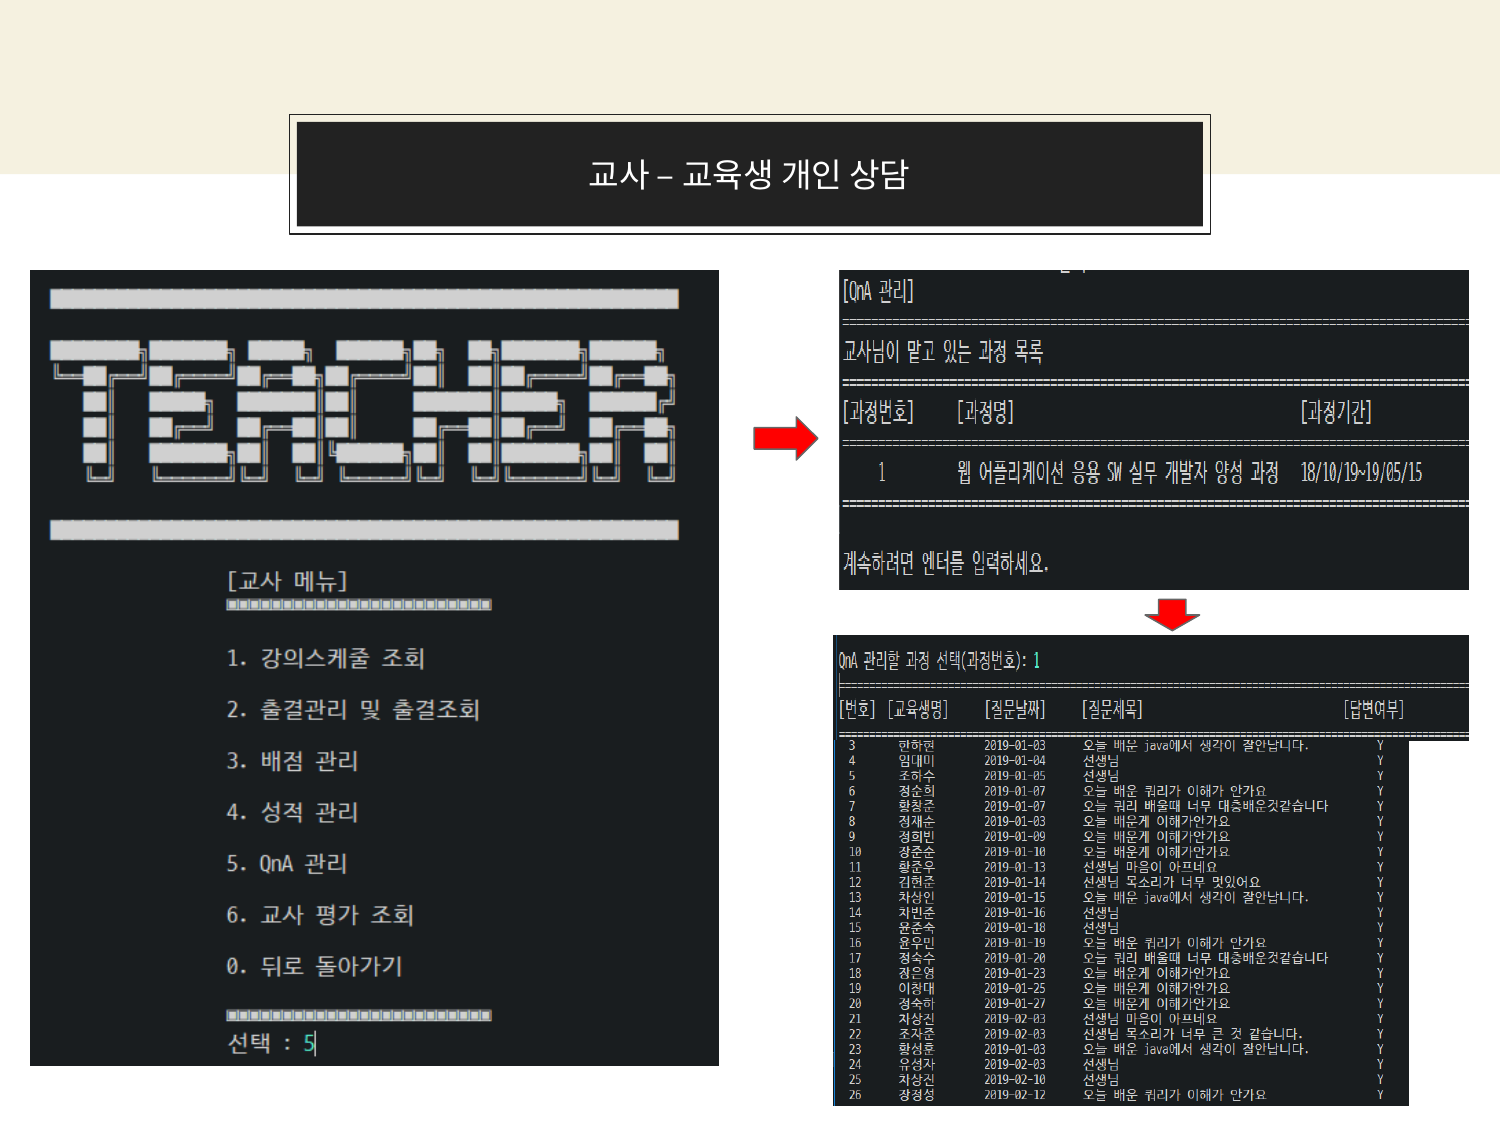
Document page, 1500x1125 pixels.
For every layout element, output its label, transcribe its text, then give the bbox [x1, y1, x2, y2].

text_box [754, 416, 818, 460]
picture [839, 270, 1470, 591]
picture [833, 635, 1470, 1107]
text_box [1145, 599, 1200, 631]
text_box [52, 184, 1448, 1036]
title 교사 – 교육생 개인 상담 [296, 121, 1203, 184]
picture [30, 270, 720, 1066]
